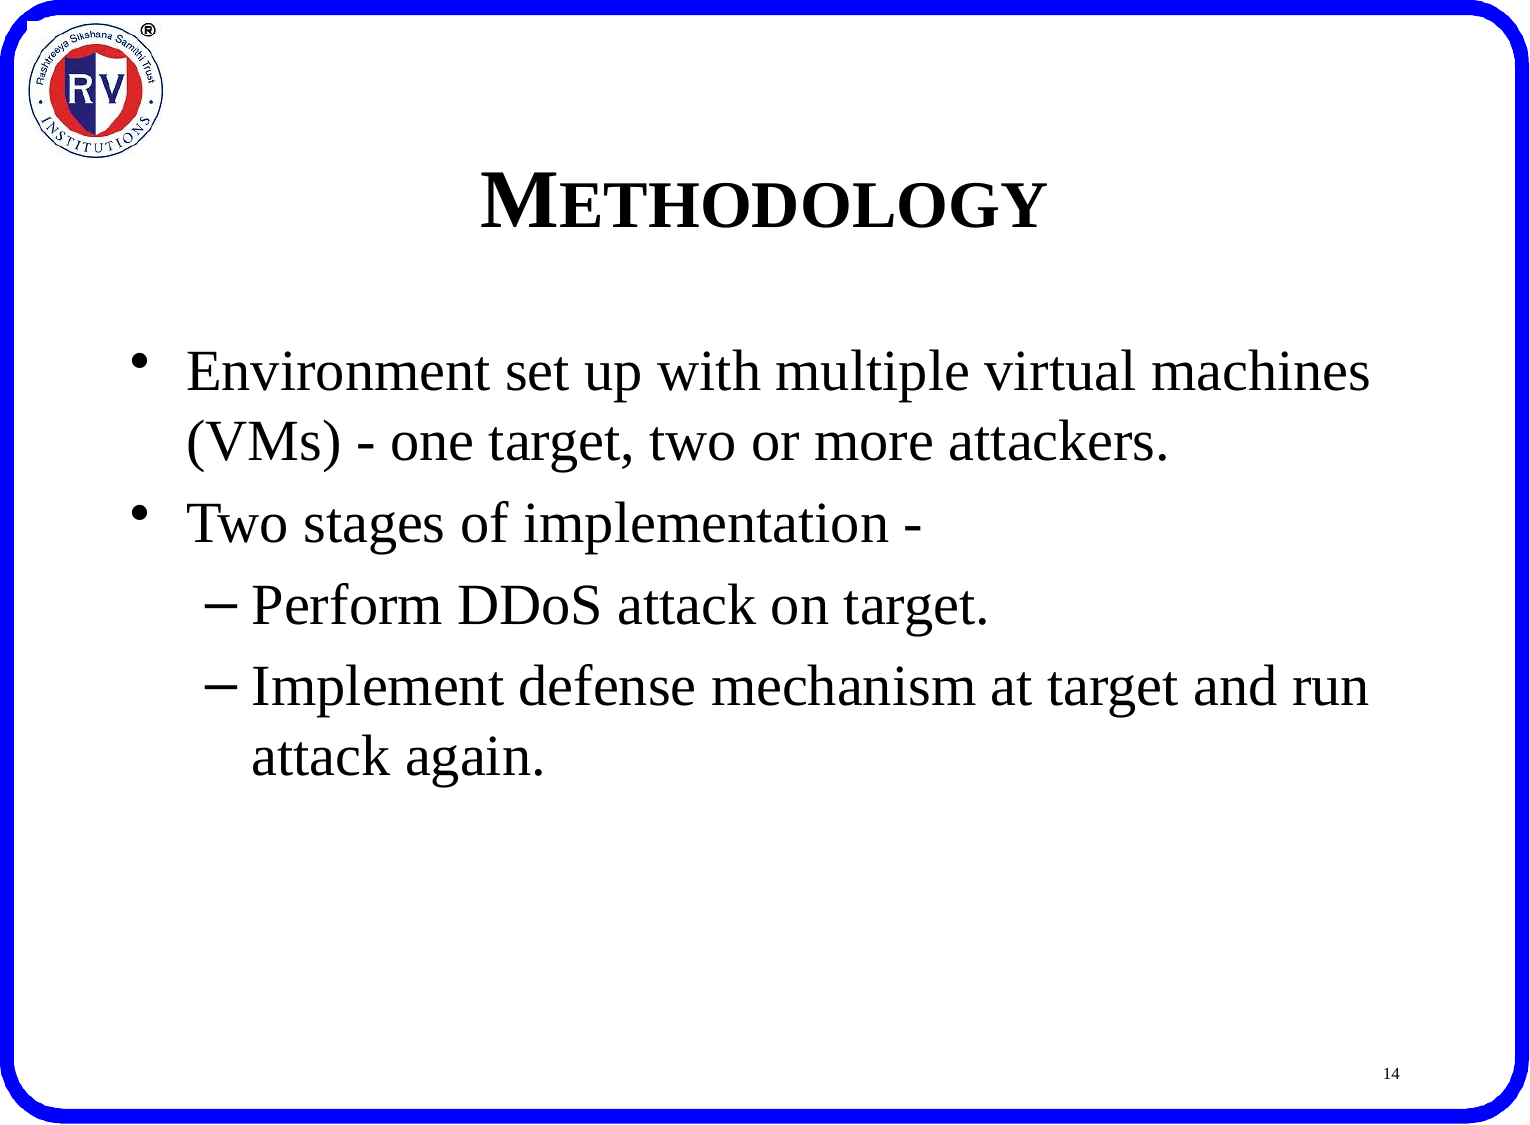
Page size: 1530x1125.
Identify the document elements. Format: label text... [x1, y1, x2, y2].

title METHODOLOGY [114, 99, 1416, 288]
picture [27, 21, 165, 159]
slide_number 14 [1096, 1025, 1416, 1100]
list Environment set up with multiple virtual machines (VMs) - one target, two or more attackers. Two stages of implementation - Perform DDoS attack on target. Implement defense mechanism at target and run attack again. [114, 324, 1416, 1000]
